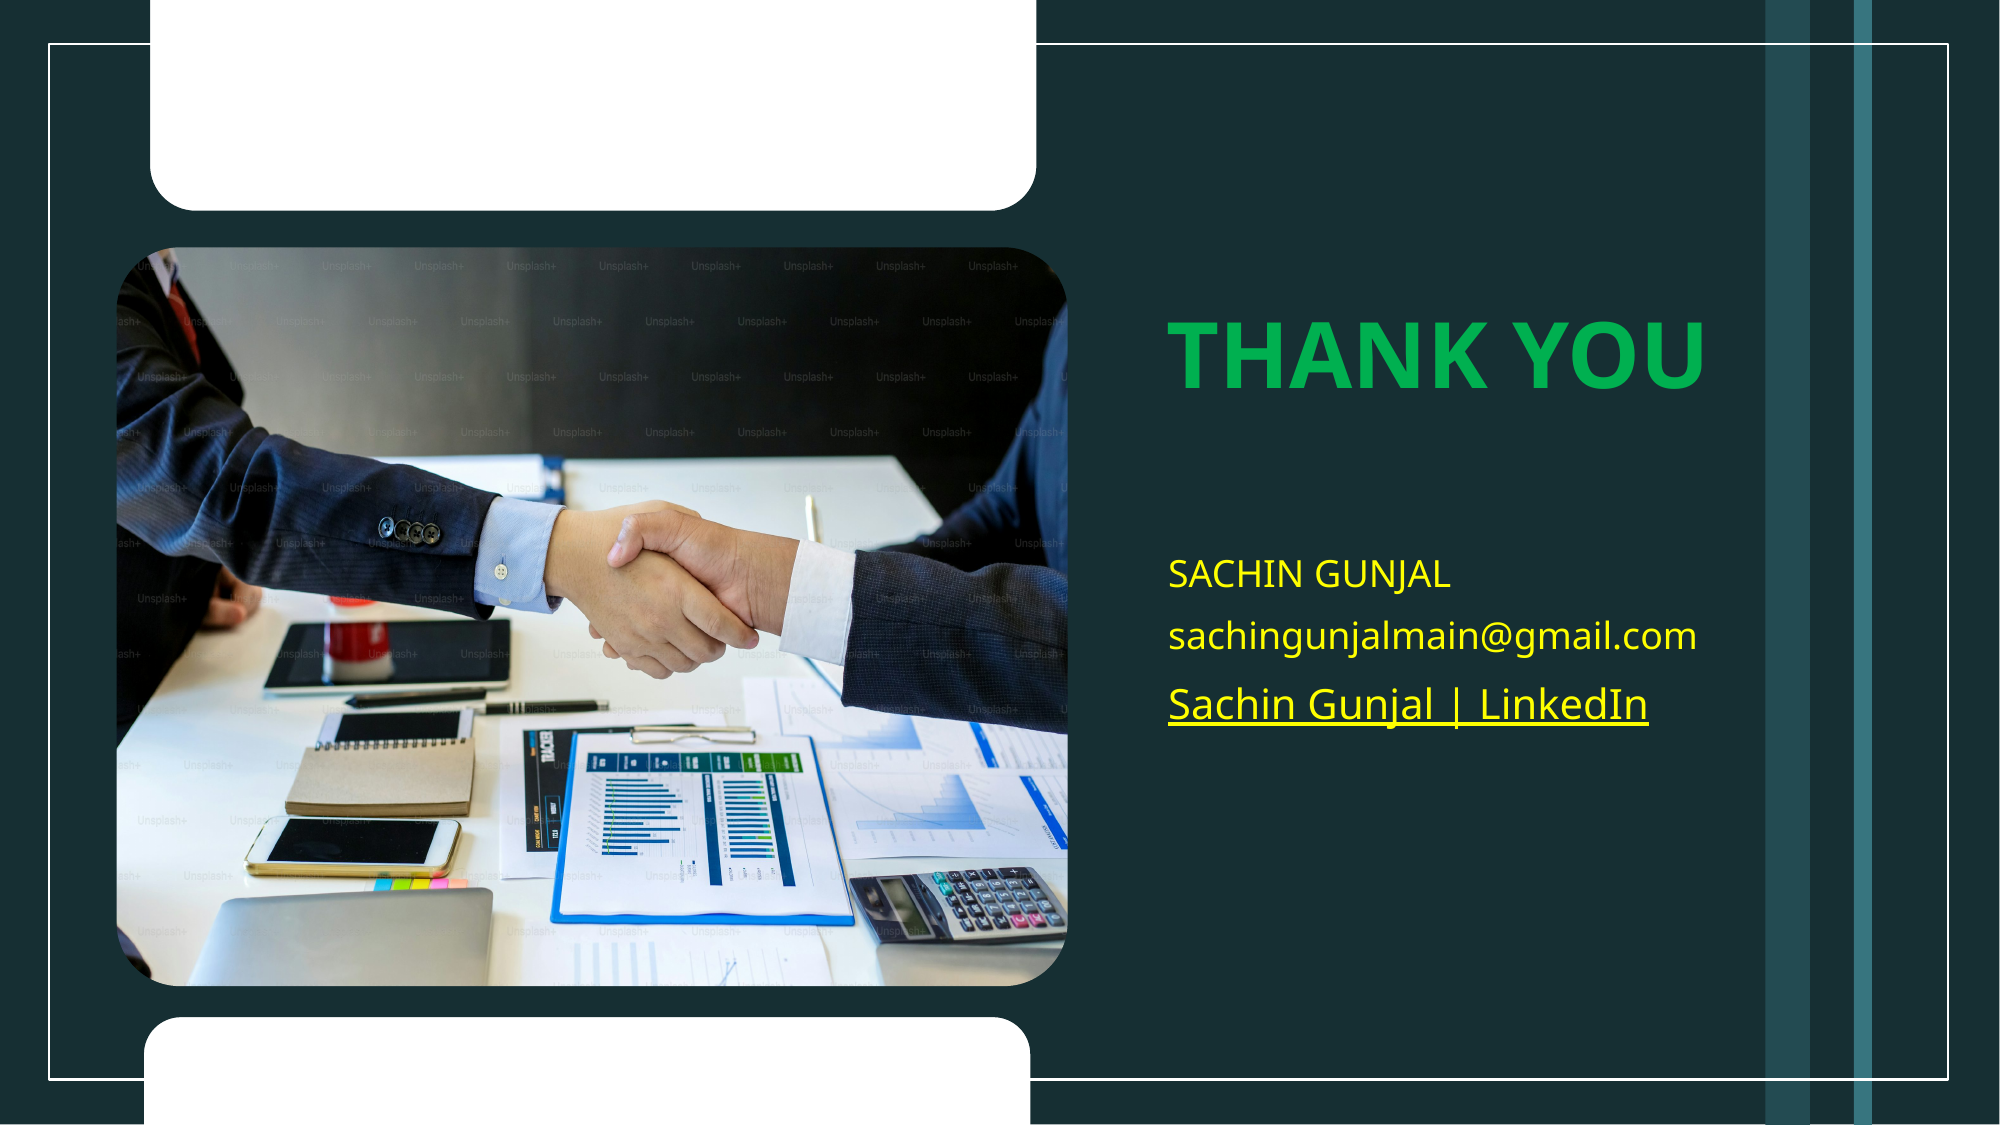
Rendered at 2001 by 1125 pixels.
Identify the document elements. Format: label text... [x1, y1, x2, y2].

title THANK YOU [1151, 62, 1870, 415]
picture [116, 247, 1068, 987]
list SACHIN GUNJAL sachingunjalmain@gmail.com Sachin Gunjal | LinkedIn [1153, 548, 1870, 1068]
